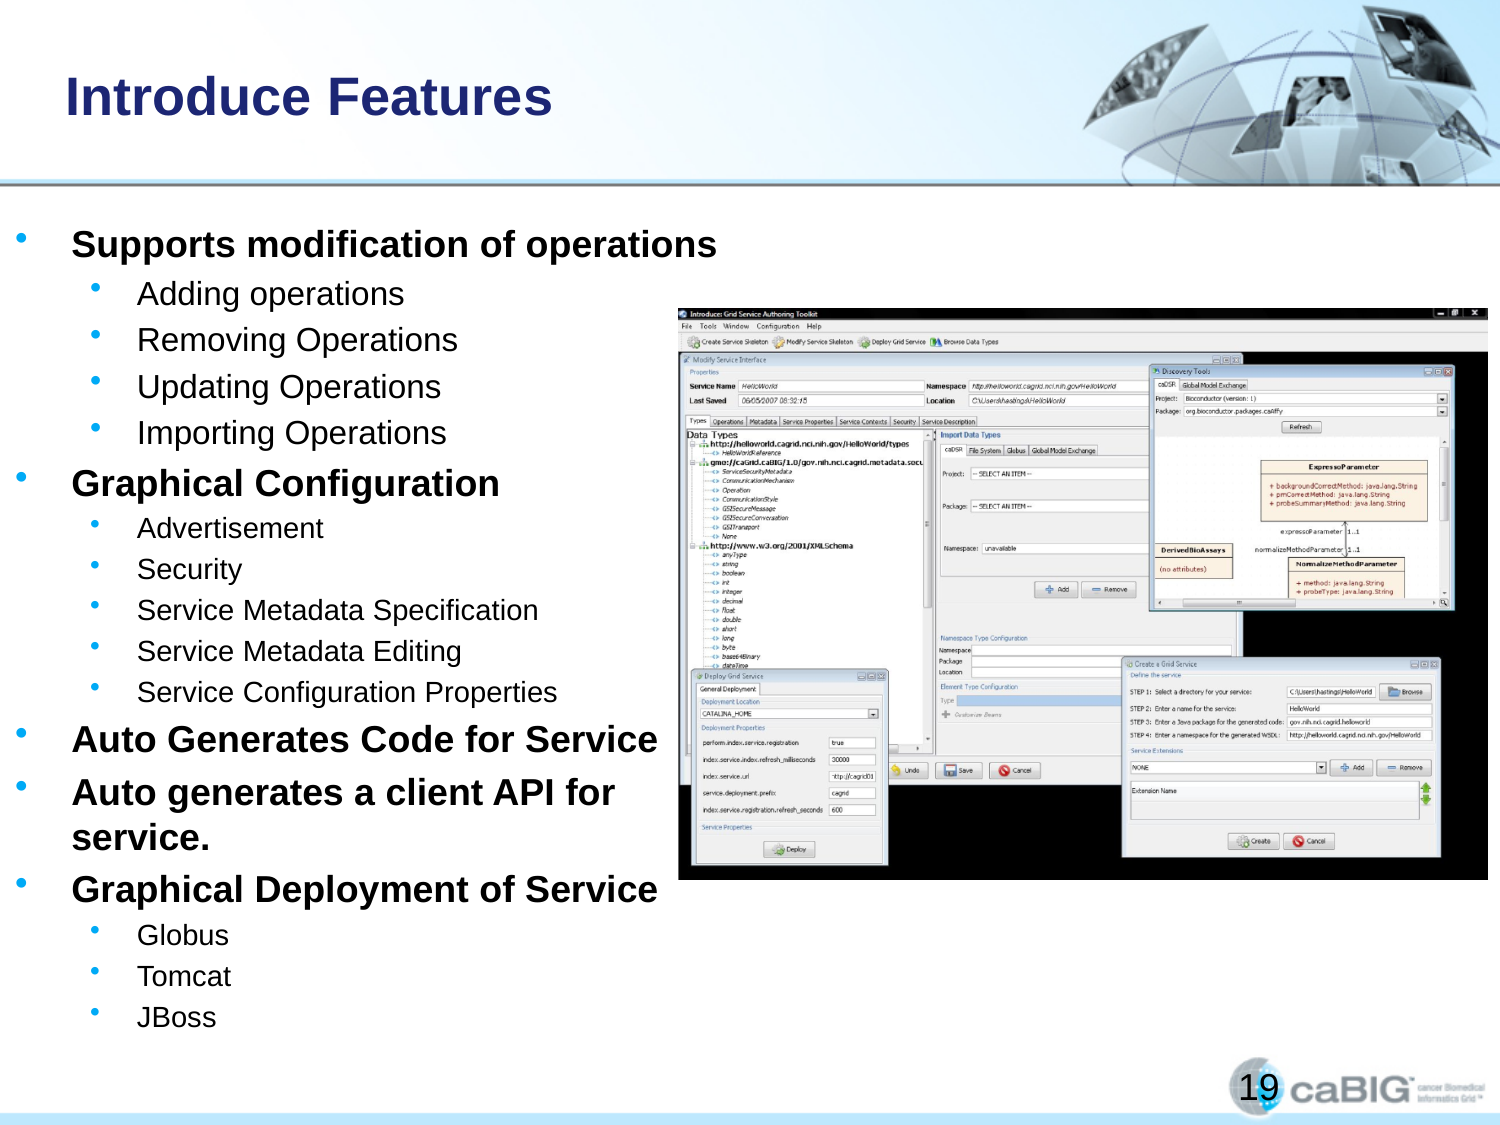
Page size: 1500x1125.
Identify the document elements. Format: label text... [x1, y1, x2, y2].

picture [0, 0, 1500, 1125]
title Introduce Features [49, 0, 1176, 188]
list Supports modification of operations Adding operations Removing Operations Updating Operations Importing Operations Graphical Configuration Advertisement Security Service Metadata Specification Service Metadata Editing Service Configuration Properties Auto Generates Code for Service Auto generates a client API for service. Graphical Deployment of Service Globus Tomcat JBoss [0, 212, 751, 976]
